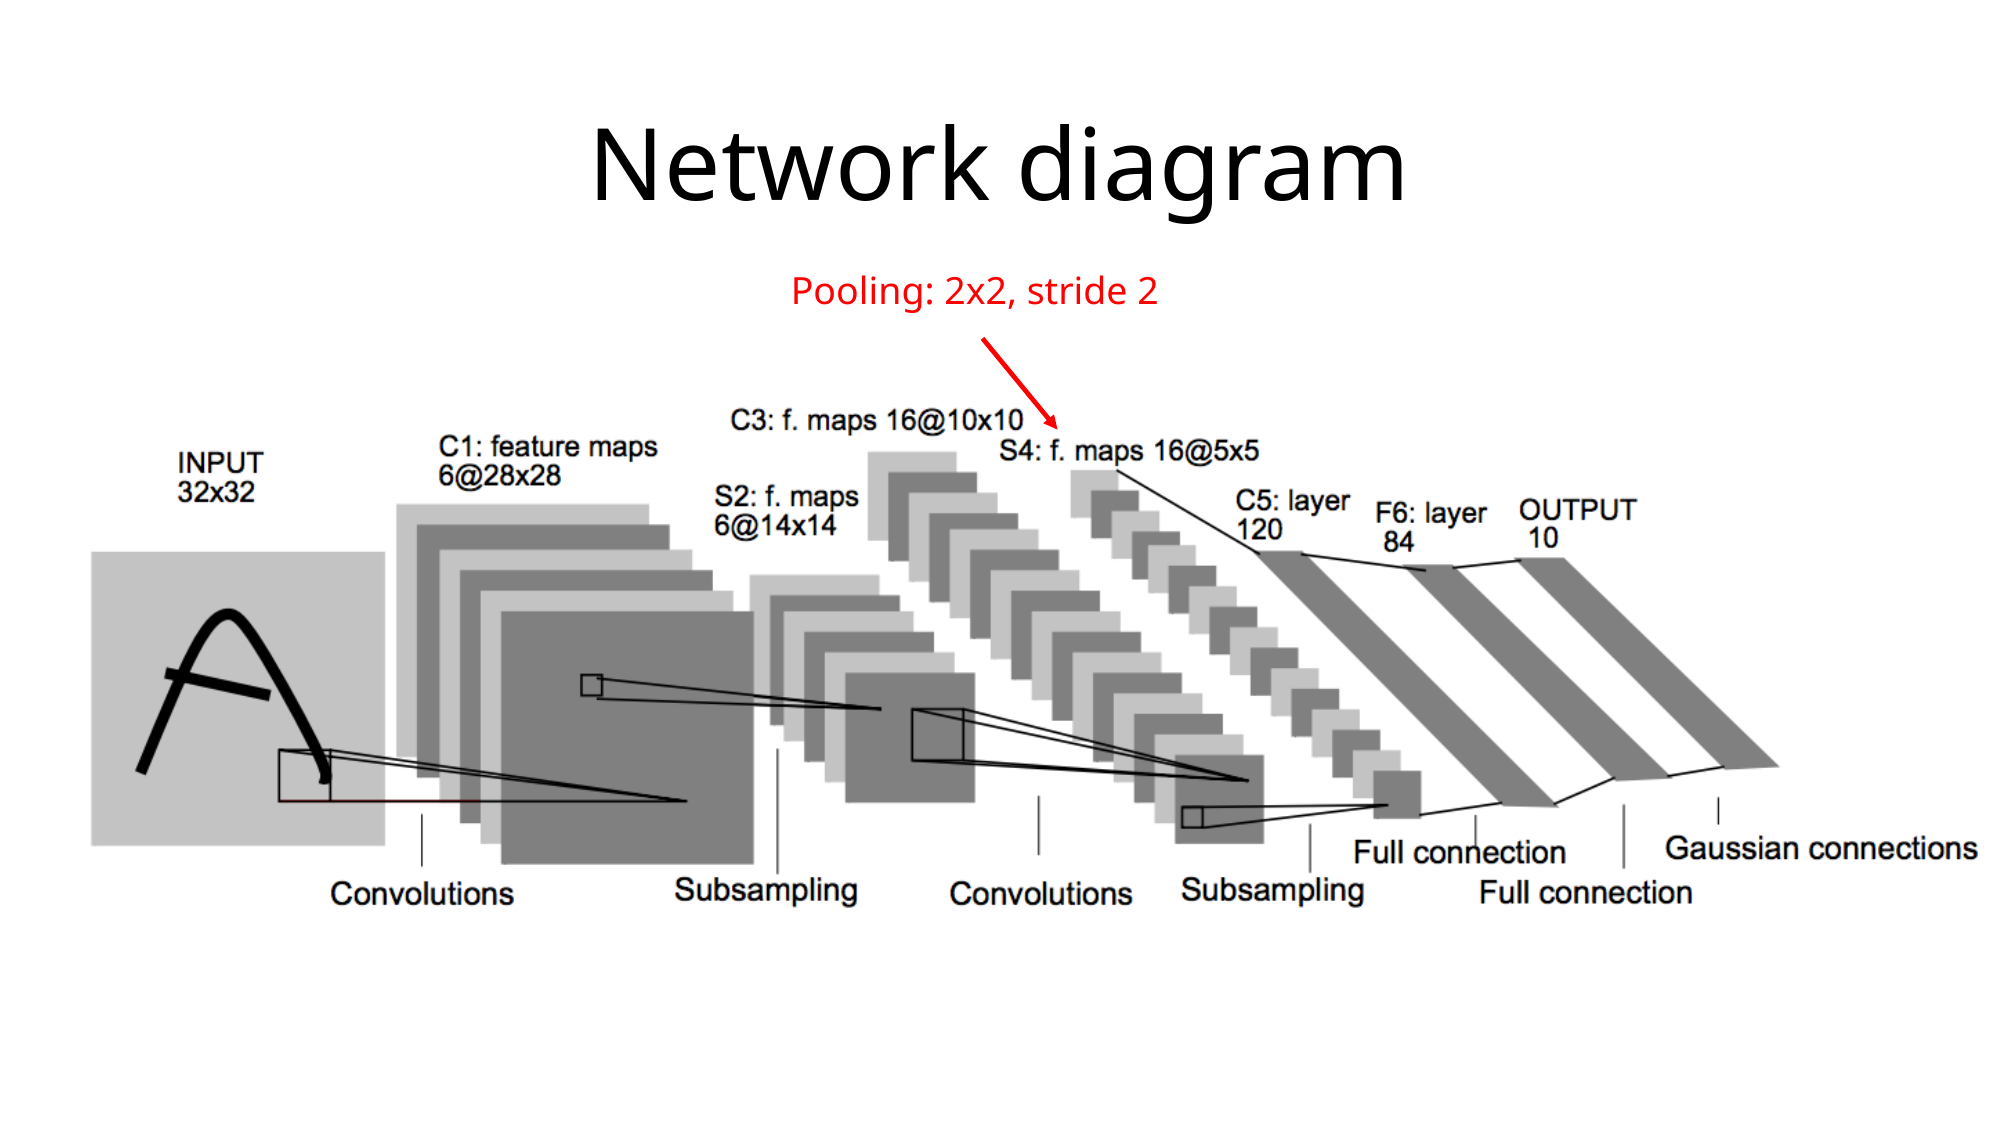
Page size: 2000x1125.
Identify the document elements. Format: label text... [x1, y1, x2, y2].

title Network diagram [137, 59, 1862, 278]
picture [73, 379, 2000, 930]
text_box Pooling: 2x2, stride 2 [776, 259, 1175, 320]
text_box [982, 338, 1058, 430]
